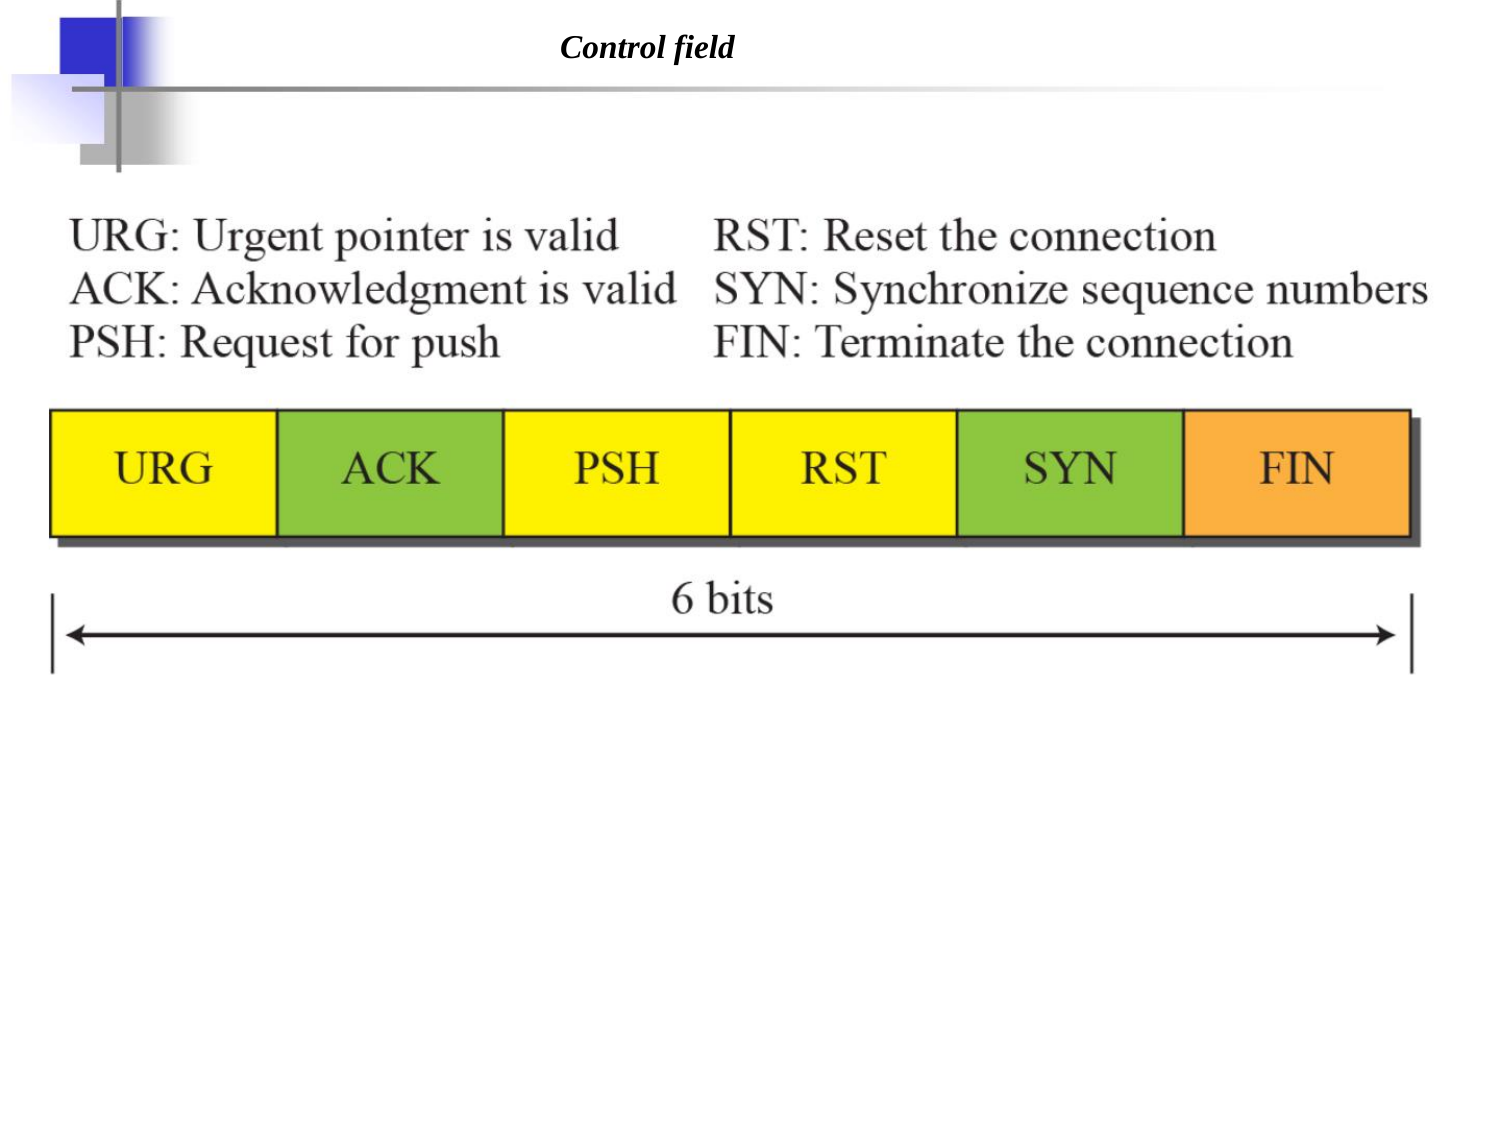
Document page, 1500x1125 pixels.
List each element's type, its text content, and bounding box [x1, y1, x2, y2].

text_box Control field [560, 22, 761, 65]
text_box [0, 0, 1500, 1125]
